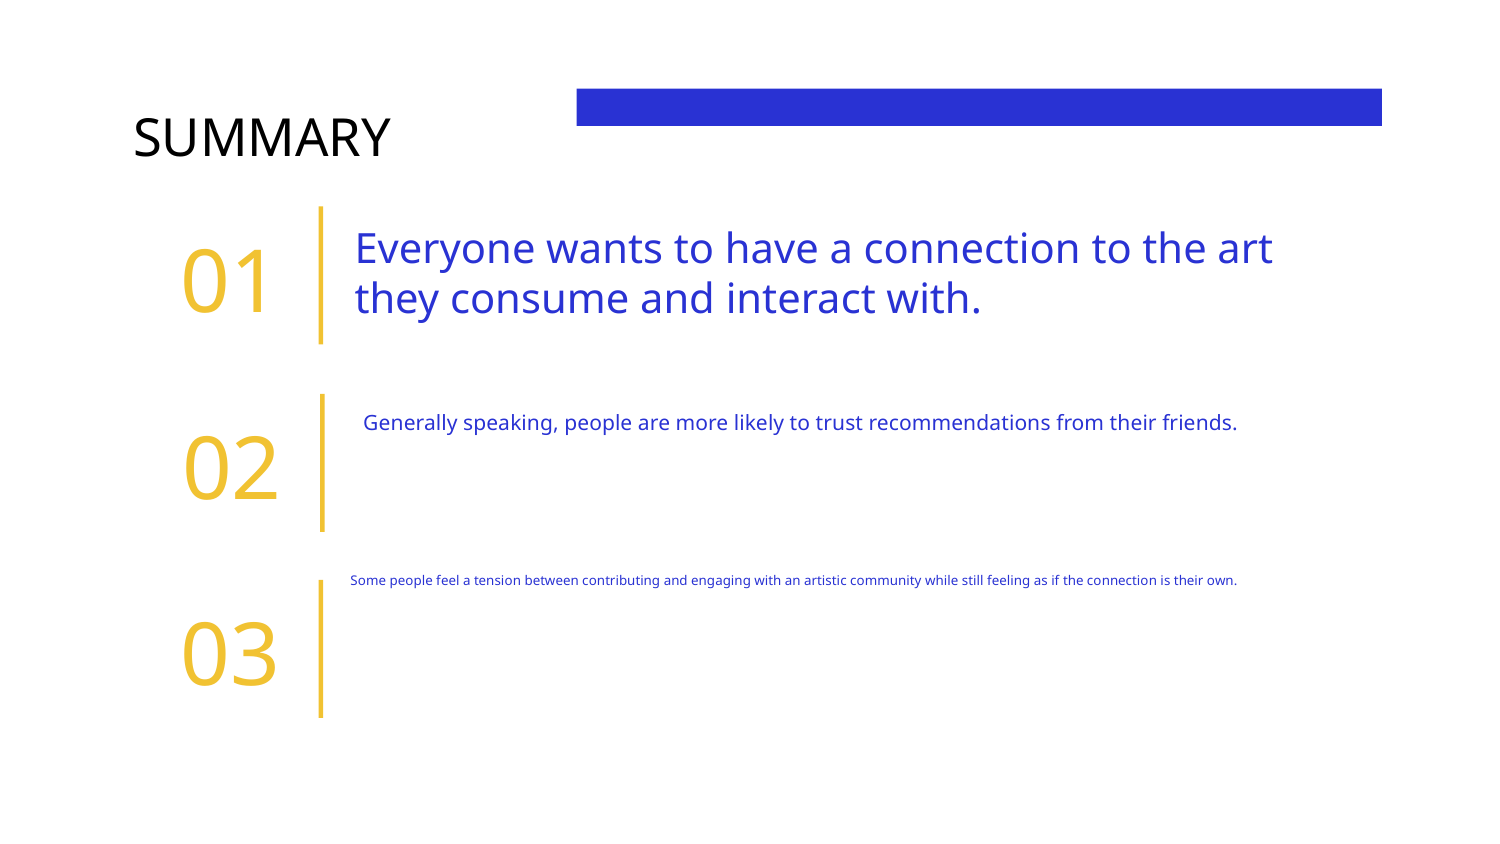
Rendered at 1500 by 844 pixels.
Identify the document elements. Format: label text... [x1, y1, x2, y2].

list Everyone wants to have a connection to the art they consume and interact with. [339, 205, 1363, 345]
text_box [318, 206, 324, 345]
text_box [320, 393, 325, 532]
text_box Generally speaking, people are more likely to trust recommendations from their friends. [348, 394, 1371, 450]
text_box 02 [145, 393, 297, 532]
text_box 03 [143, 579, 296, 718]
text_box [318, 579, 324, 718]
text_box 01 [143, 206, 296, 345]
title SUMMARY [117, 88, 610, 184]
text_box Some people feel a tension between contributing and engaging with an artistic community while still feeling as if the connection is their own. [335, 556, 1461, 612]
